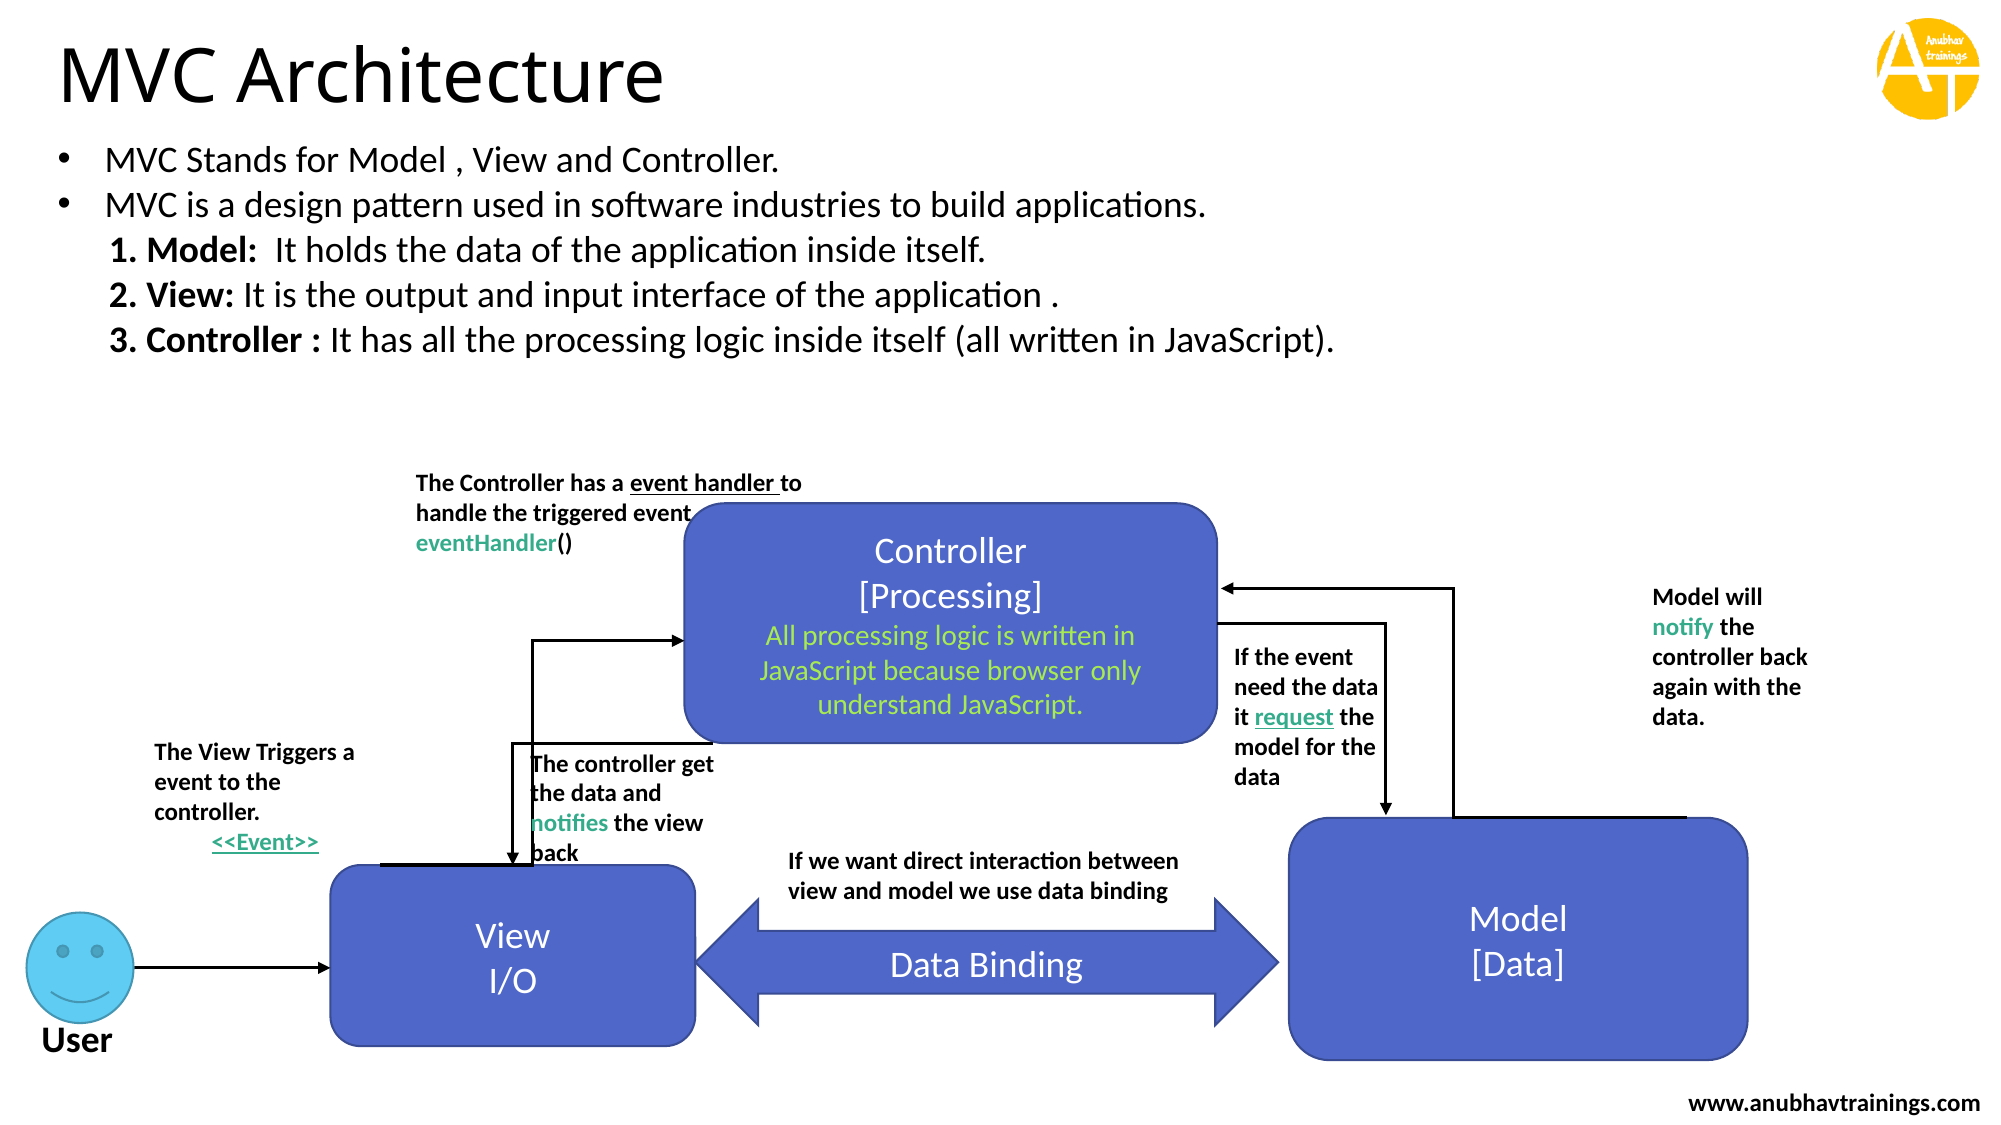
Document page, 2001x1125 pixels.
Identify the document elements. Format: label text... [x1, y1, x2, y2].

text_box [1221, 588, 1687, 818]
text_box Model [Data] [1287, 816, 1749, 1062]
text_box MVC Stands for Model , View and Controller. MVC is a design pattern used in software industries to build applications. 1. Model: It holds the data of the application inside itself. 2. View: It is the output and input interface of the application . 3. Controller : It has all the processing logic inside itself (all written in JavaScript). [42, 127, 1874, 368]
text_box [1217, 623, 1386, 816]
text_box View I/O [329, 867, 697, 1048]
text_box MVC Architecture [42, 30, 1866, 127]
text_box The View Triggers a event to the controller. <<Event>> [139, 728, 392, 893]
text_box [25, 911, 135, 1025]
text_box User [26, 1007, 149, 1068]
footer www.anubhavtrainings.com [1669, 1089, 2000, 1114]
picture [1866, 11, 1985, 128]
text_box If we want direct interaction between view and model we use data binding [773, 836, 1232, 912]
text_box The controller get the data and notifies the view back [515, 739, 753, 875]
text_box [512, 743, 713, 865]
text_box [379, 640, 685, 866]
text_box The Controller has a event handler to handle the triggered event eventHandler() [400, 459, 886, 565]
text_box Controller [Processing] All processing logic is written in JavaScript because browser only understand JavaScript. [683, 502, 1219, 745]
text_box Model will notify the controller back again with the data. [1637, 573, 1835, 738]
text_box Data Binding [693, 896, 1280, 1028]
